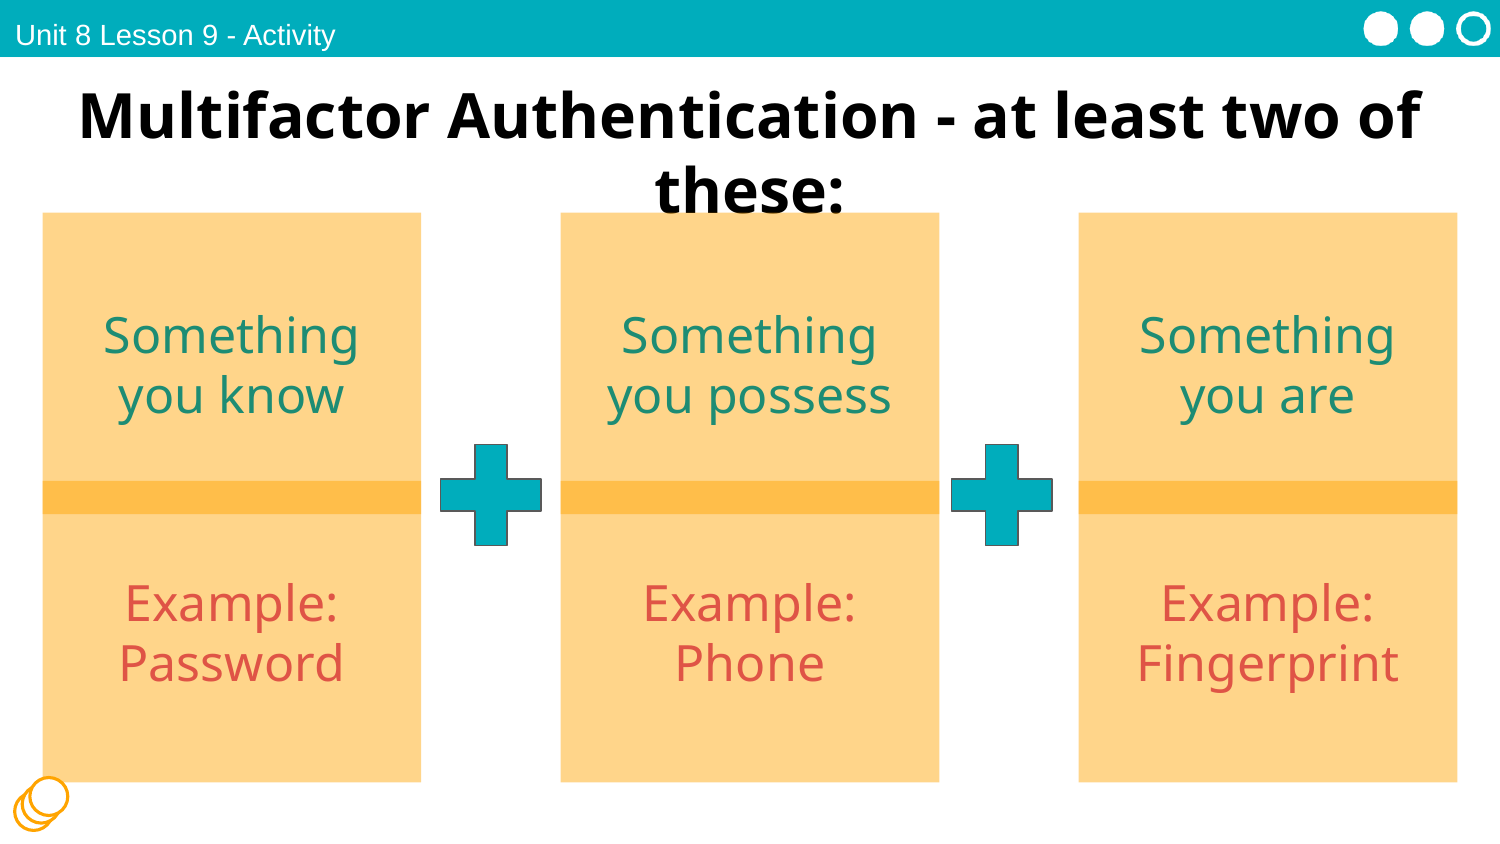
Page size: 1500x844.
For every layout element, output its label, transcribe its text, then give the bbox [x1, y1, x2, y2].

text_box Something you are [1078, 212, 1458, 515]
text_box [14, 777, 68, 831]
text_box Example: Phone [560, 515, 940, 783]
text_box Something you possess [560, 212, 940, 515]
text_box [951, 444, 1053, 546]
text_box Example: Password [42, 515, 422, 783]
text_box Something you know [42, 212, 422, 515]
text_box Multifactor Authentication - at least two of these: [42, 61, 1458, 185]
text_box Example: Fingerprint [1078, 515, 1458, 783]
text_box Unit 8 Lesson 9 - Activity [0, 0, 750, 58]
picture [0, 0, 1500, 844]
text_box [440, 444, 542, 546]
